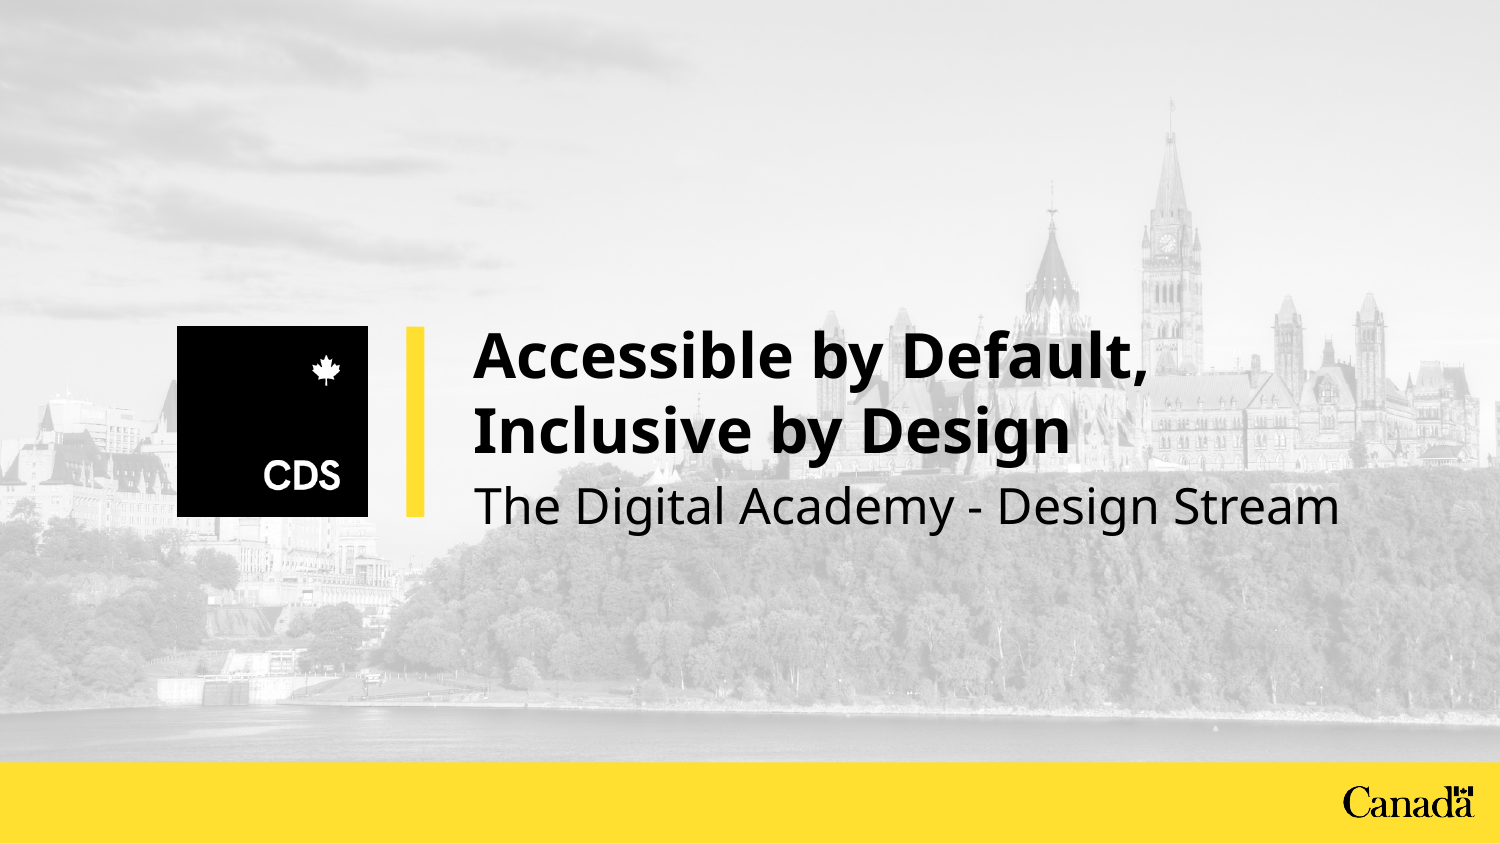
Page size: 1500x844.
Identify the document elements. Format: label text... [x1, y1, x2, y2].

picture [177, 326, 368, 517]
subtitle The Digital Academy - Design Stream [459, 459, 1373, 519]
picture [1343, 786, 1475, 818]
title Accessible by Default, Inclusive by Design [458, 301, 1424, 400]
